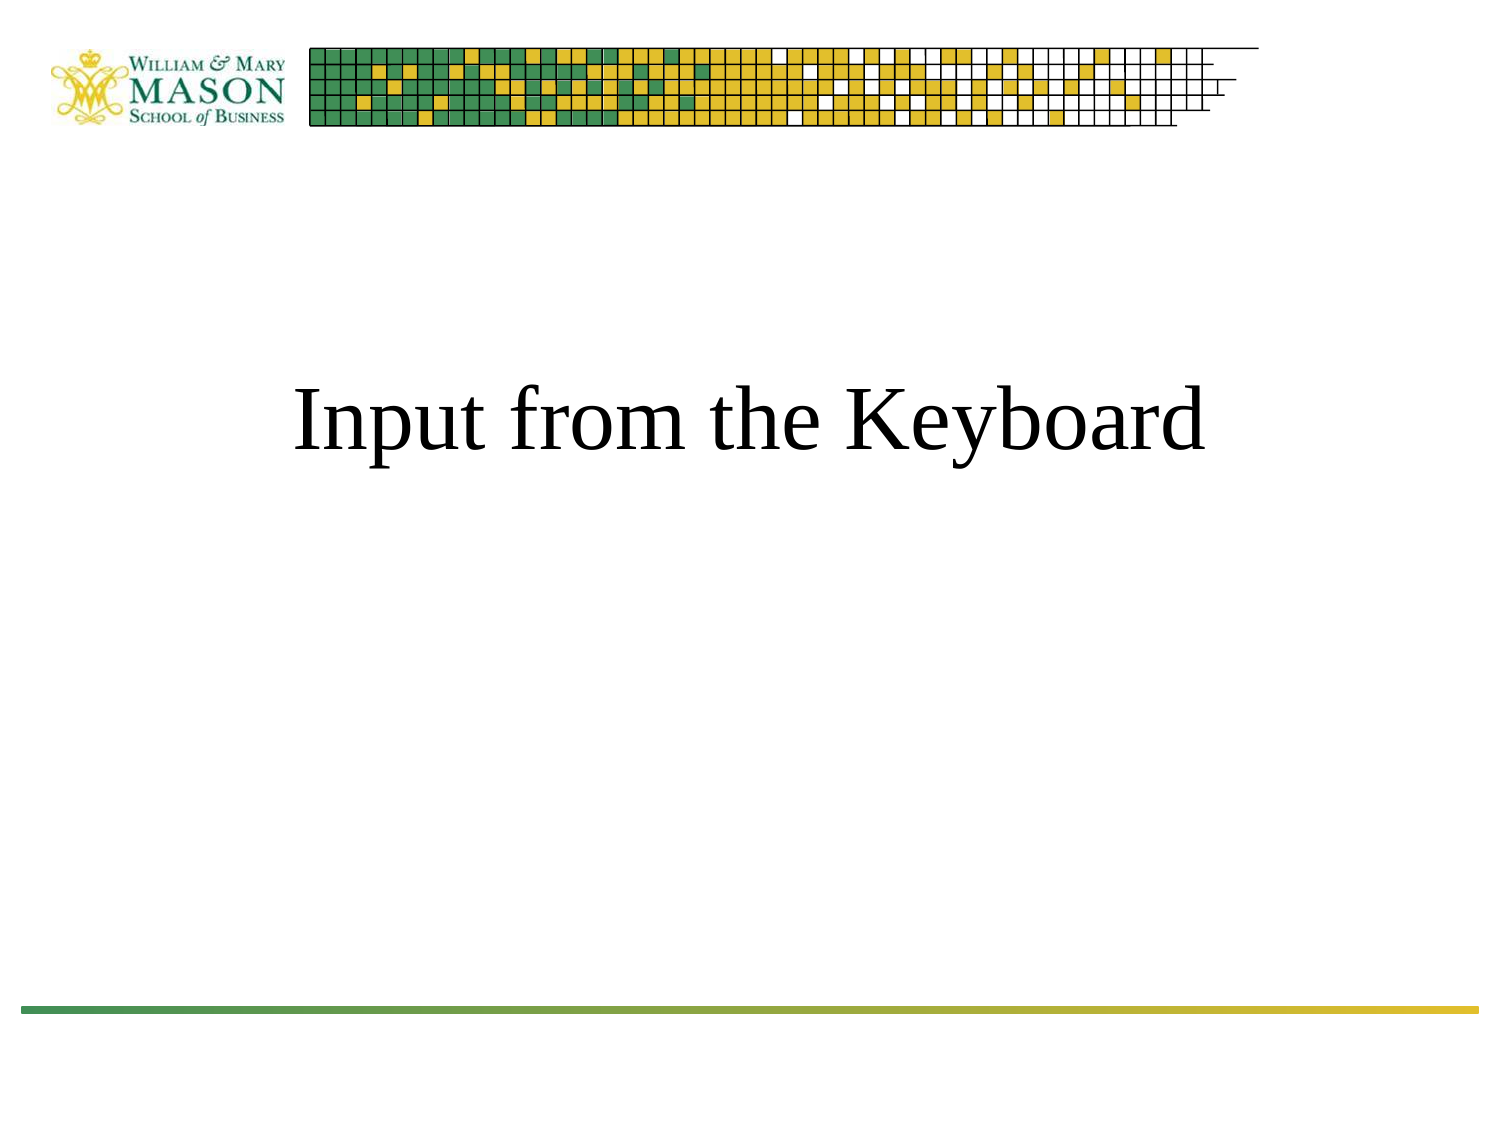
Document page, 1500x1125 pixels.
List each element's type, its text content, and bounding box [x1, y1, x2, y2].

title Input from the Keyboard [112, 292, 1388, 534]
picture [51, 49, 285, 126]
table_header [1262, 1006, 1267, 1014]
